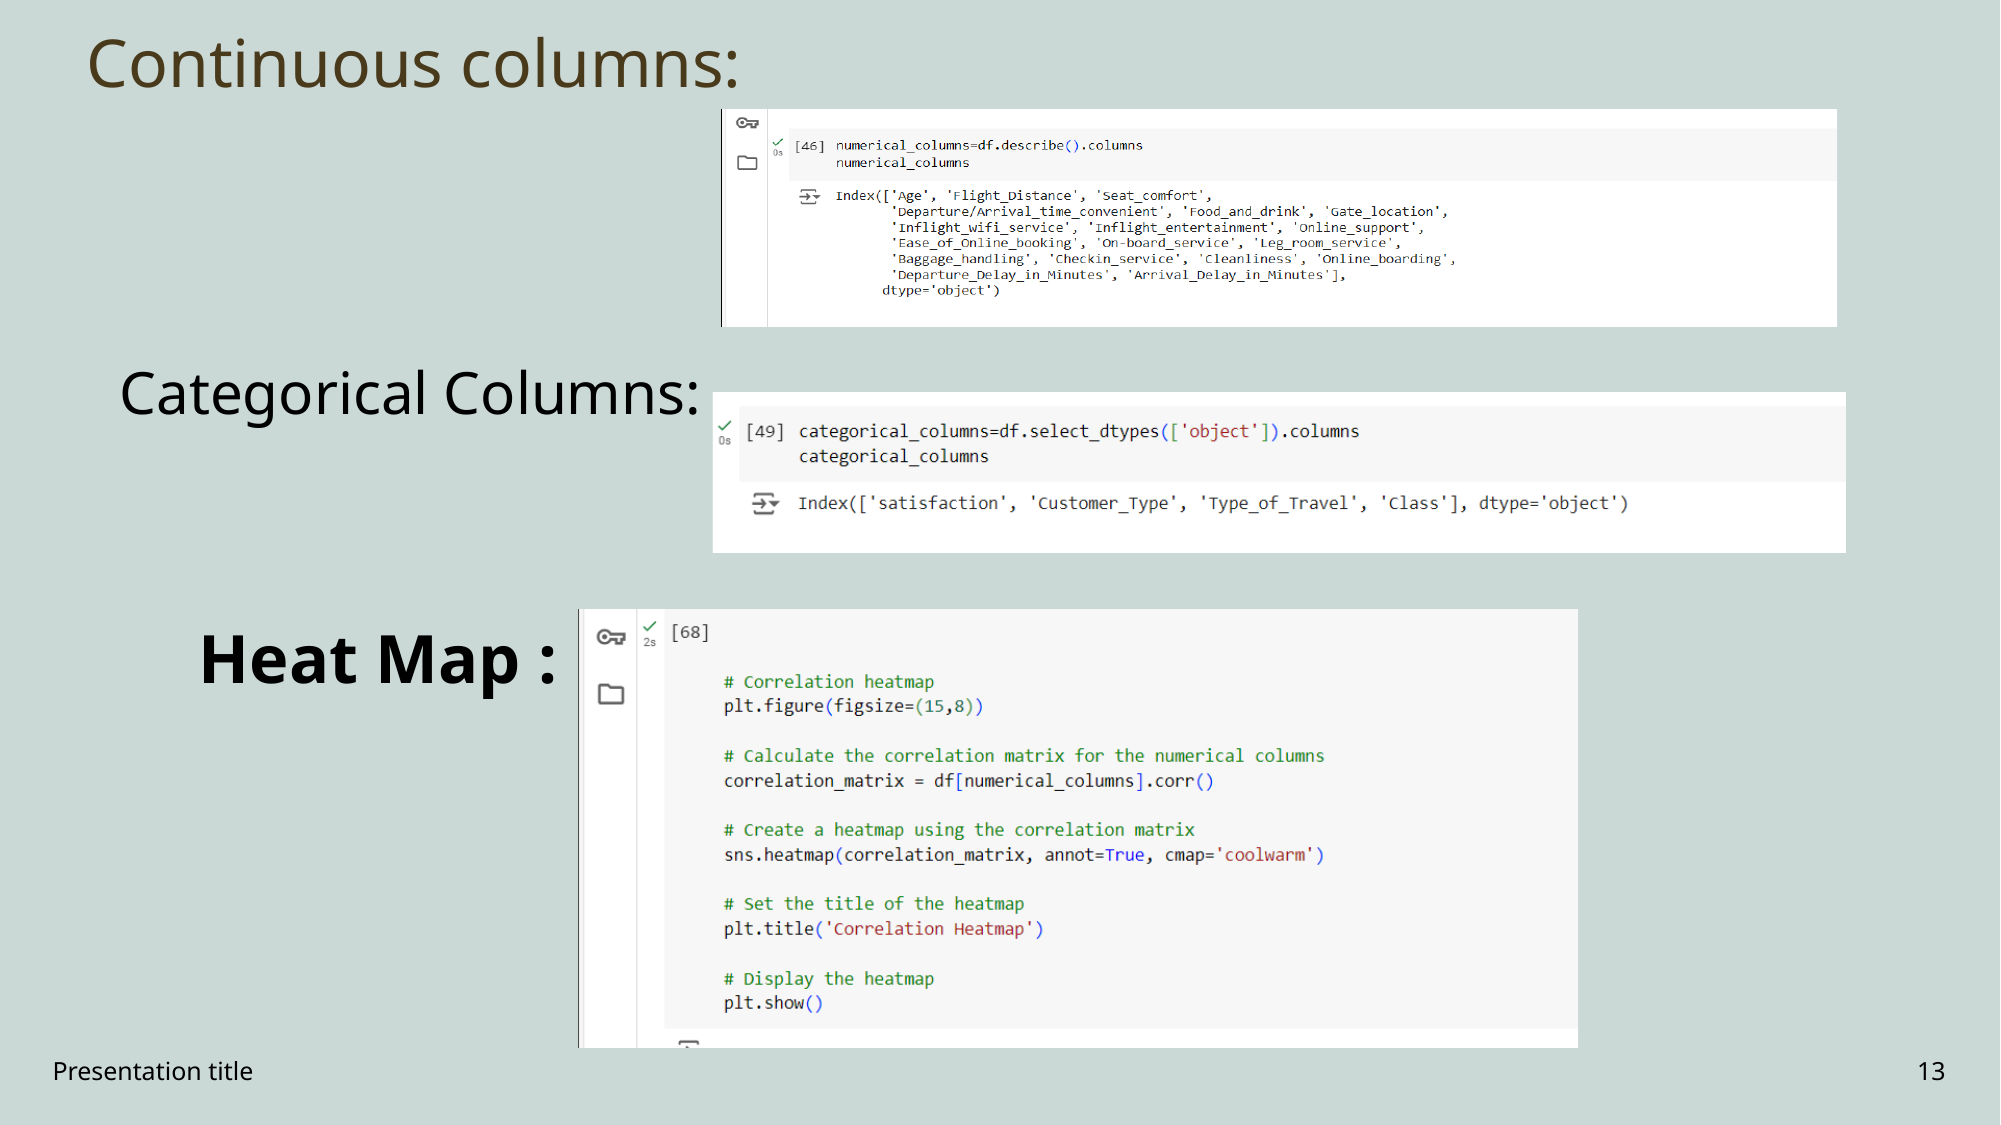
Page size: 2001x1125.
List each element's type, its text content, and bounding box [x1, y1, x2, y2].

footer Presentation title [37, 1042, 713, 1103]
text_box Heat Map : [183, 609, 578, 704]
text_box Categorical Columns: [105, 349, 835, 434]
slide_number 13 [1510, 1042, 1961, 1103]
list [721, 109, 1838, 327]
title Continuous columns: [0, 22, 1035, 110]
picture [712, 392, 1846, 553]
picture [578, 609, 1579, 1048]
